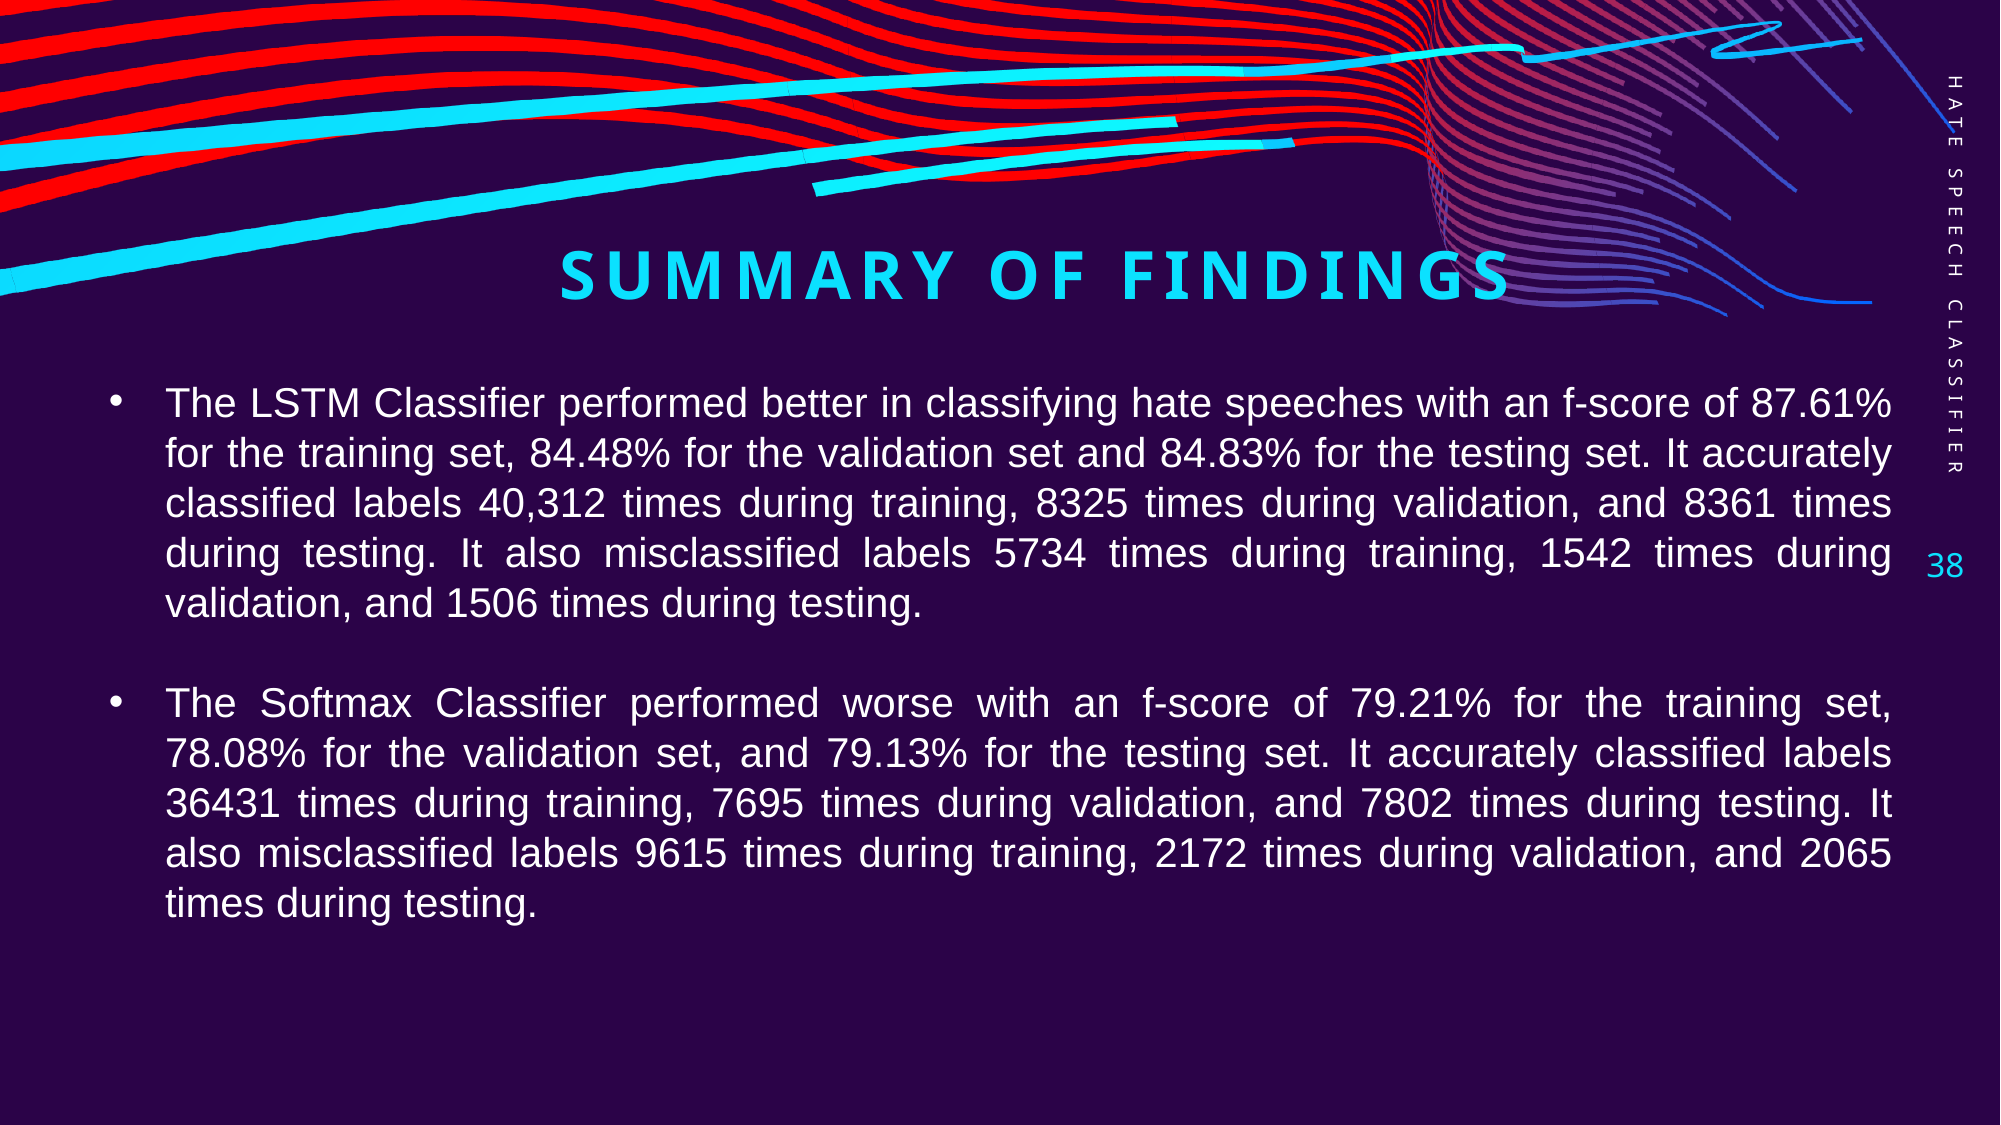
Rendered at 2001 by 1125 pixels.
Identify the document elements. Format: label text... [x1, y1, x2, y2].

text_box Summary of findings [179, 234, 1891, 311]
text_box The LSTM Classifier performed better in classifying hate speeches with an f-score of 87.61% for the training set, 84.48% for the validation set and 84.83% for the testing set. It accurately classified labels 40,312 times during training, 8325 times during validation, and 8361 times during testing. It also misclassified labels 5734 times during training, 1542 times during validation, and 1506 times during testing. The Softmax Classifier performed worse with an f-score of 79.21% for the training set, 78.08% for the validation set, and 79.13% for the testing set. It accurately classified labels 36431 times during training, 7695 times during validation, and 7802 times during testing. It also misclassified labels 9615 times during training, 2172 times during validation, and 2065 times during testing. [93, 368, 1909, 965]
slide_number 38 [1909, 519, 1980, 615]
picture [0, 0, 2000, 1125]
footer Hate speech classifier [1926, 33, 1987, 489]
